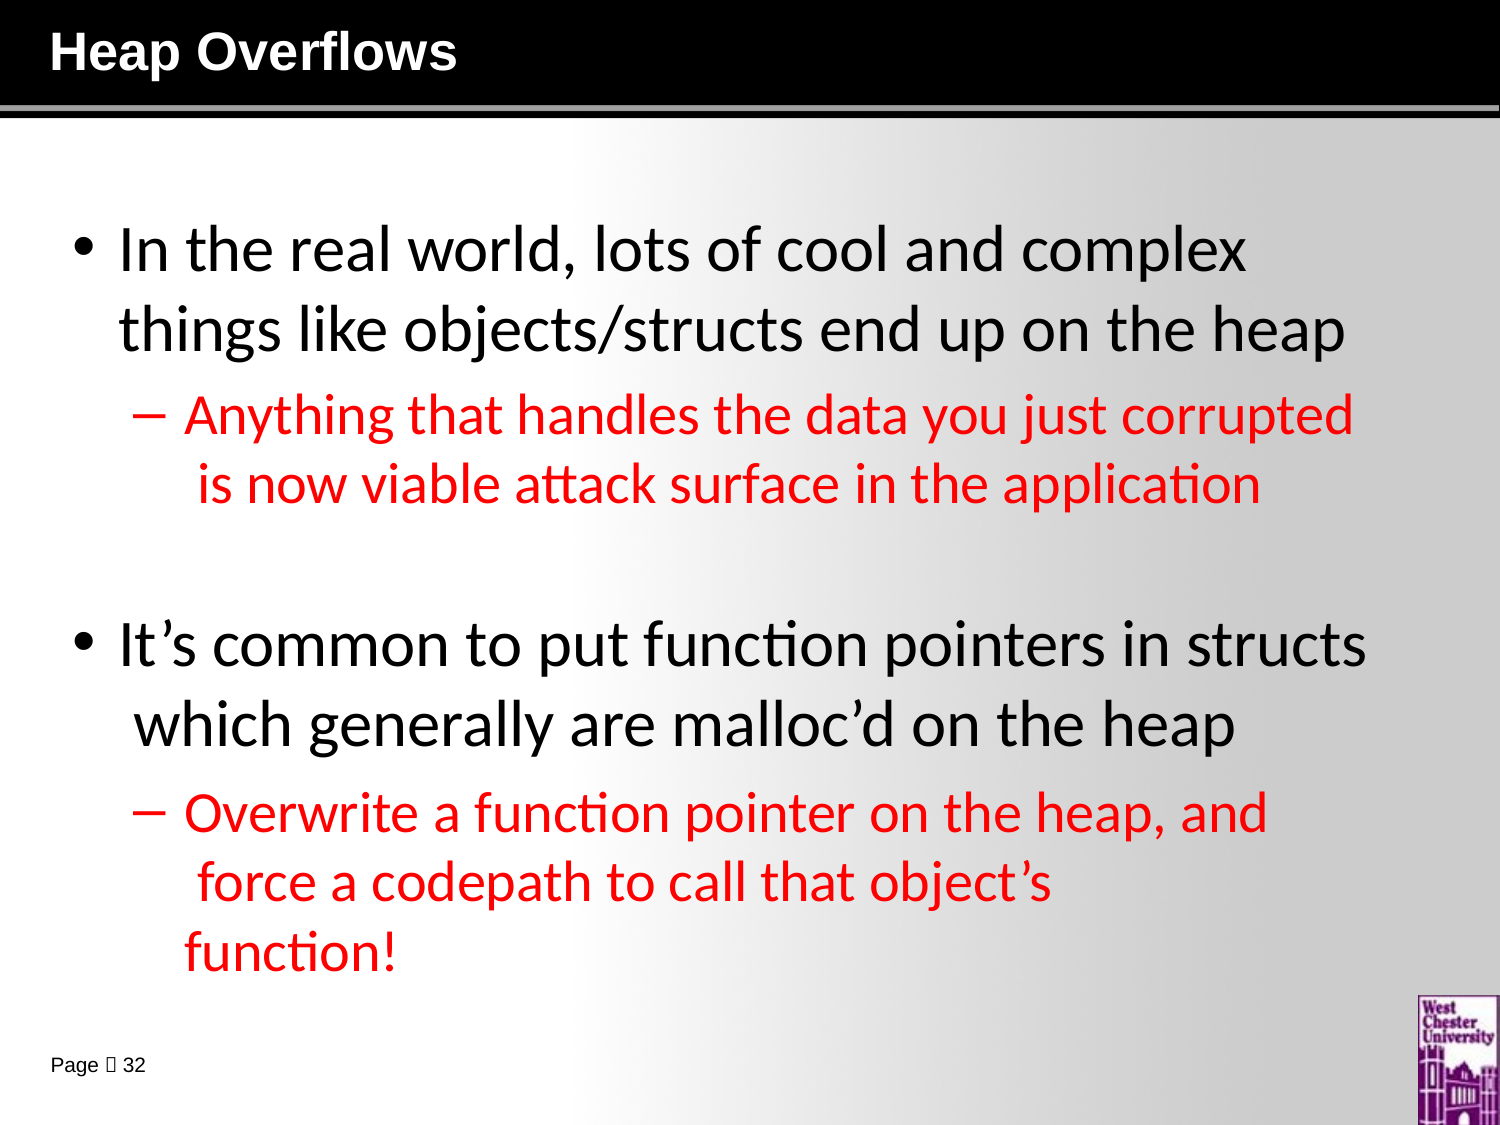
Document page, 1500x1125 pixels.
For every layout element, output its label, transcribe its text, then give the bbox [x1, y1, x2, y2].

text_box In the real world, lots of cool and complex things like objects/structs end up on the heap Anything that handles the data you just corrupted is now viable attack surface in the application It’s common to put function pointers in structs which generally are malloc’d on the heap Overwrite a function pointer on the heap, and force a codepath to call that object’s function! [70, 200, 1381, 983]
title Heap Overflows [49, 16, 1447, 123]
picture [0, 0, 1500, 1125]
